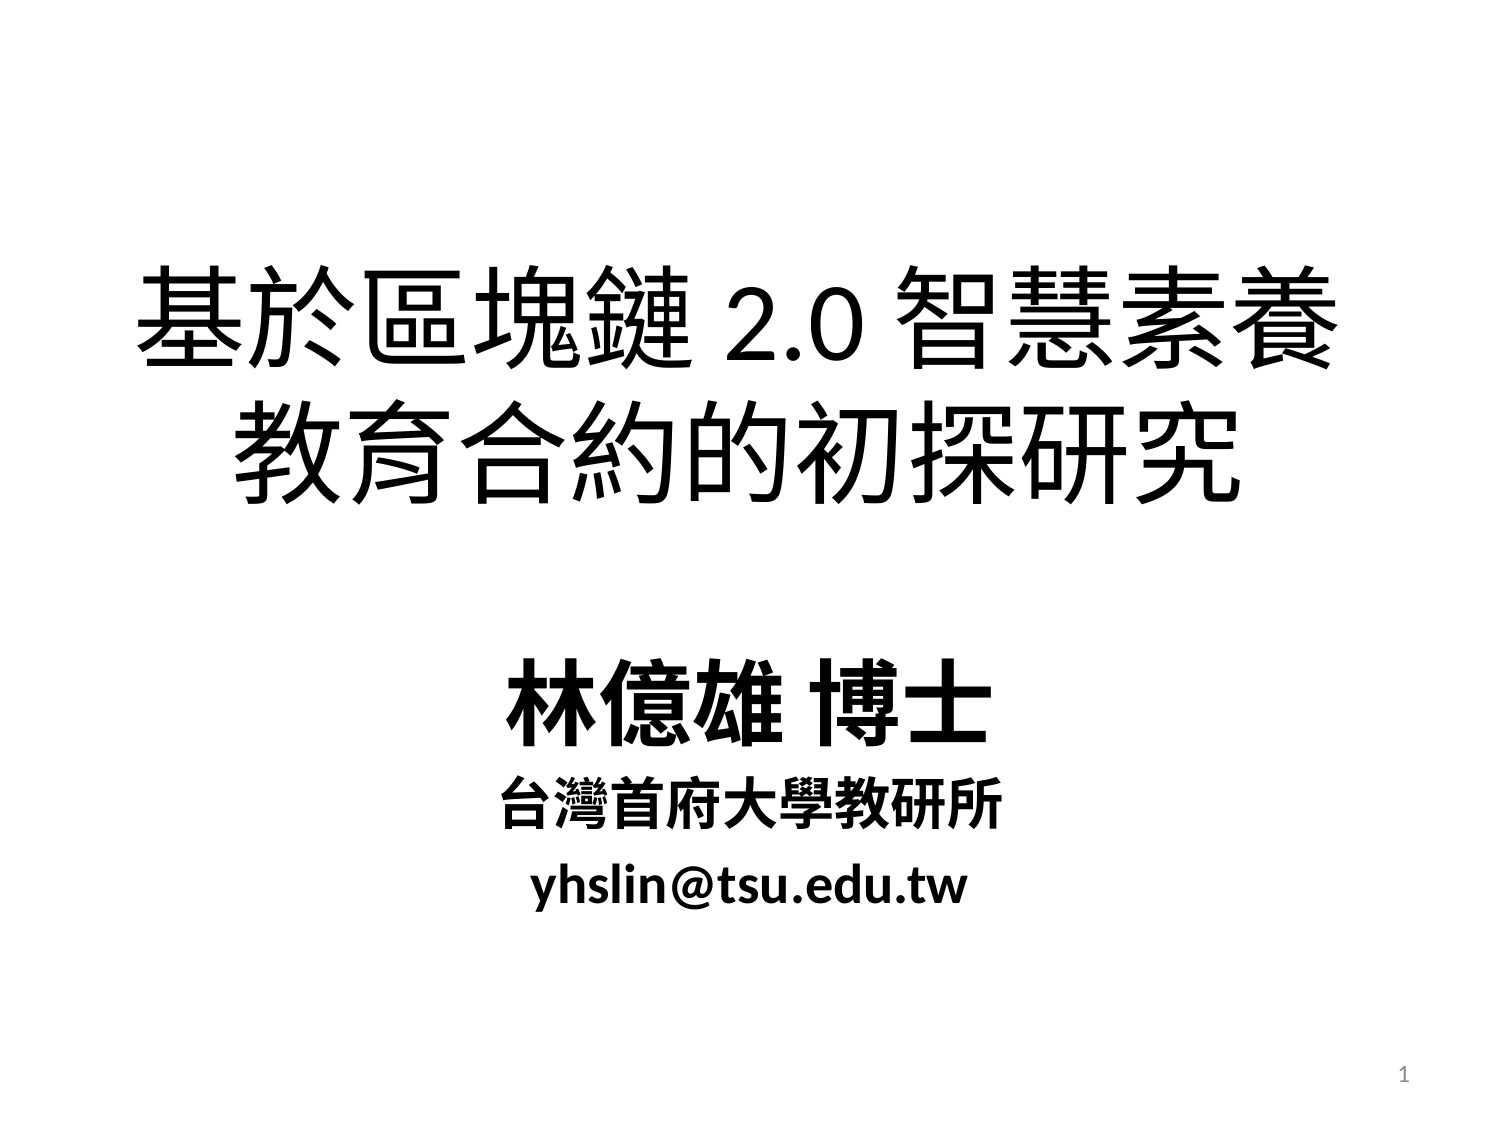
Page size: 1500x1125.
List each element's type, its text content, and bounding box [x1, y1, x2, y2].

title 基於區塊鏈2.0智慧素養教育合約的初探研究 [100, 262, 1376, 504]
slide_number 1 [1074, 1042, 1425, 1103]
subtitle 林億雄 博士 台灣首府大學教研所 yhslin@tsu.edu.tw [225, 637, 1275, 925]
